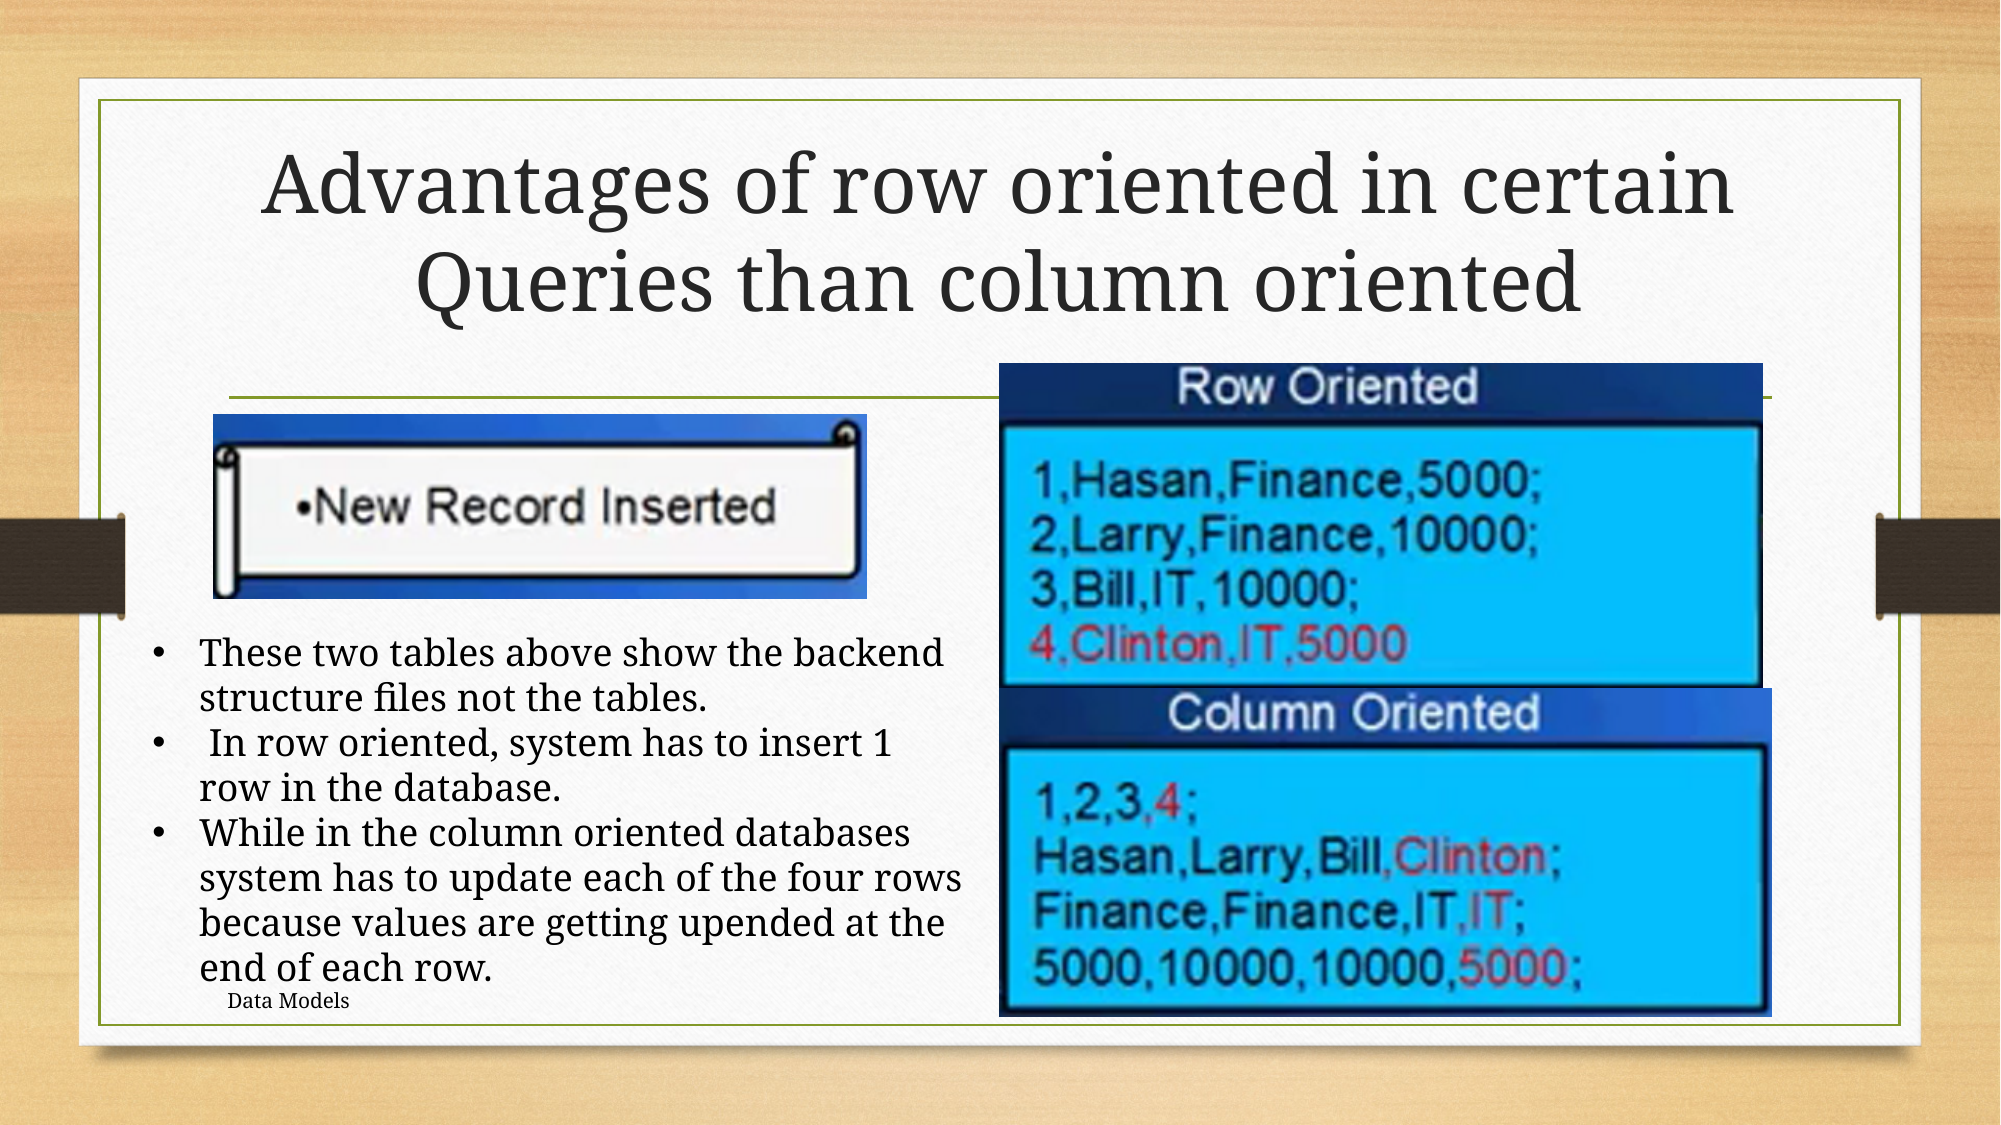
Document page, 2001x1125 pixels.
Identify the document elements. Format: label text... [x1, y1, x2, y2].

footer Data Models [212, 979, 1411, 1025]
text_box These two tables above show the backend structure files not the tables. In row oriented, system has to insert 1 row in the database. While in the column oriented databases system has to update each of the four rows because values are getting upended at the end of each row. [137, 621, 985, 997]
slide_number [1423, 1018, 1686, 1025]
picture [0, 0, 2001, 1125]
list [213, 414, 868, 599]
slide_number 56 [1698, 979, 1788, 1025]
title Advantages of row oriented in certain Queries than column oriented [212, 122, 1788, 337]
